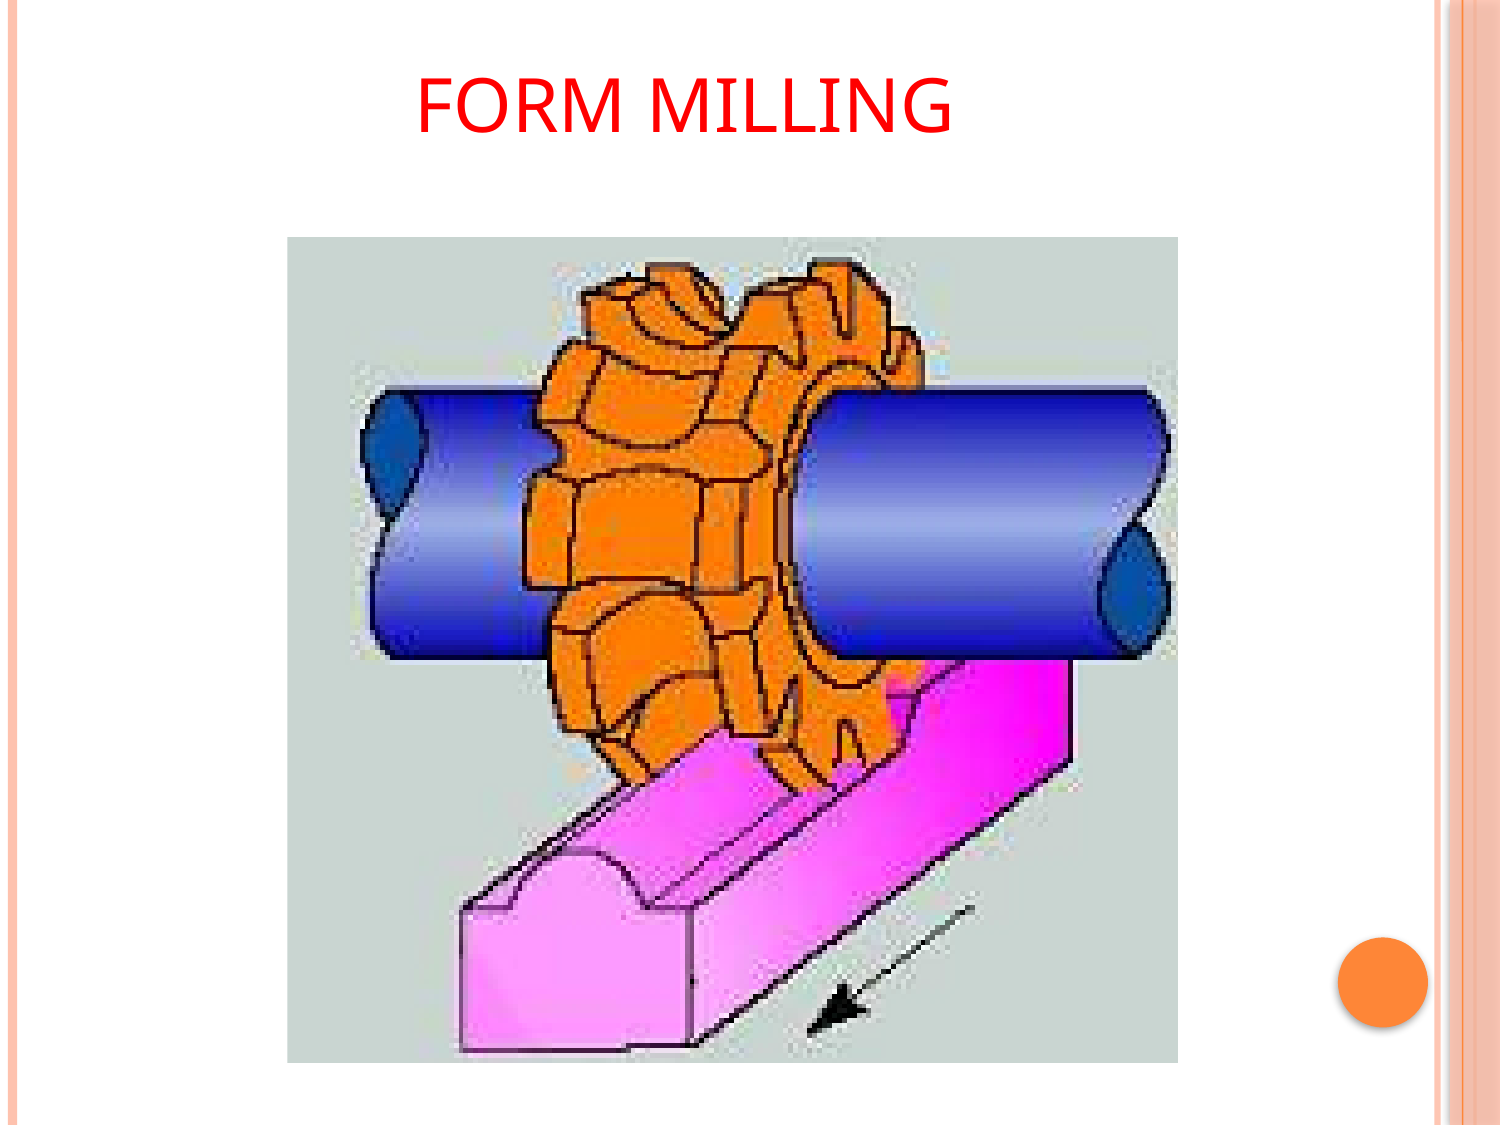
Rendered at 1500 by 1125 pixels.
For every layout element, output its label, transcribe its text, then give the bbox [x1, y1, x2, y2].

picture [286, 236, 1179, 1063]
text_box FORM MILLING [399, 49, 1500, 155]
